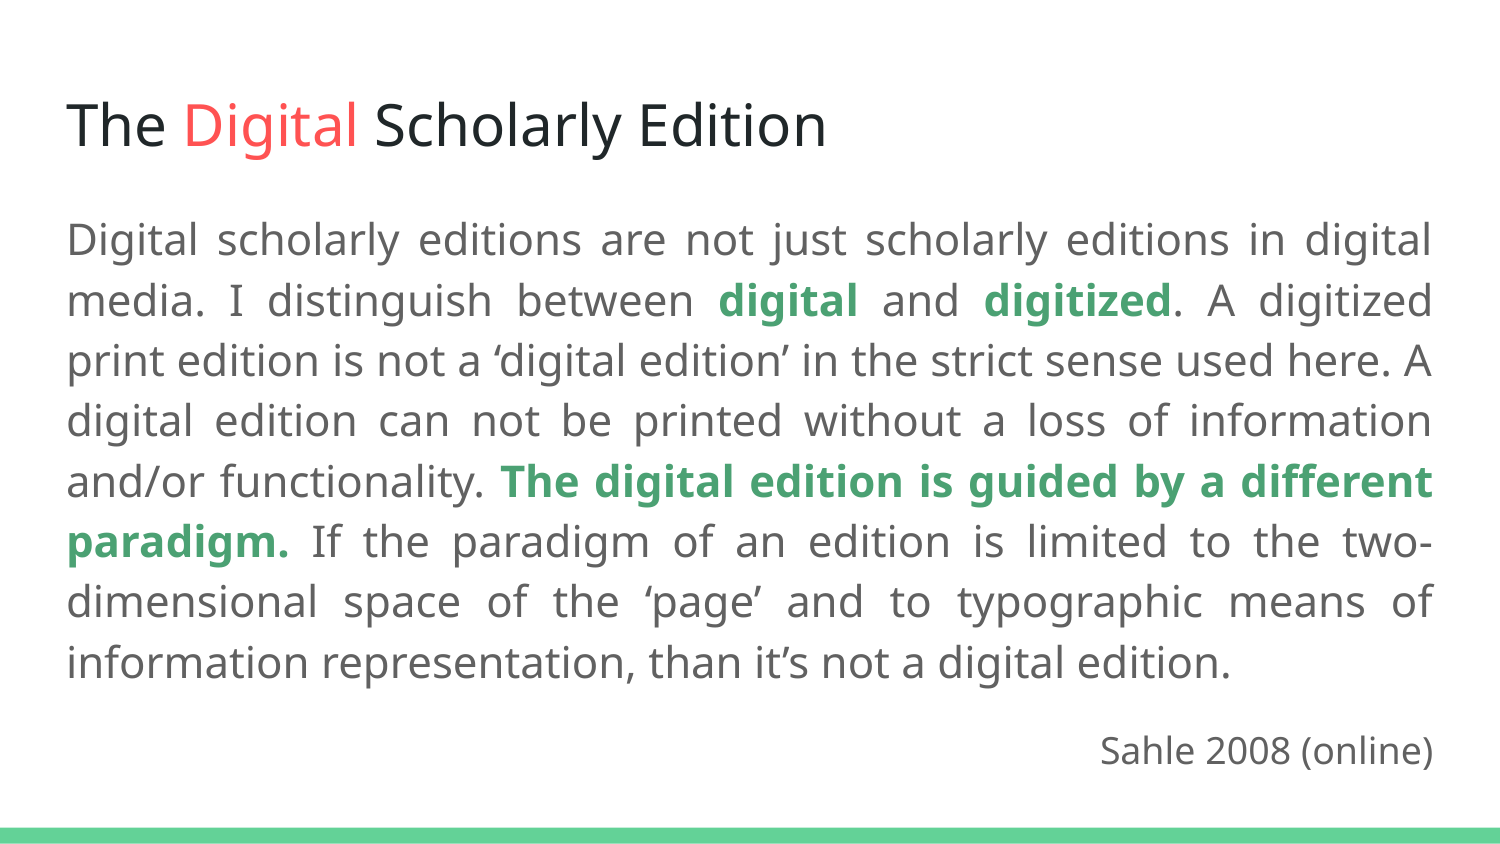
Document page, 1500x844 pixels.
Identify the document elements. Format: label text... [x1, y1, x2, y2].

title The Digital Scholarly Edition [51, 72, 1449, 167]
list Digital scholarly editions are not just scholarly editions in digital media. I distinguish between digital and digitized. A digitized print edition is not a ‘digital edition’ in the strict sense used here. A digital edition can not be printed without a loss of information and/or functionality. The digital edition is guided by a different paradigm. If the paradigm of an edition is limited to the two-dimensional space of the ‘page’ and to typographic means of information representation, than it’s not a digital edition. Sahle 2008 (online) [51, 189, 1449, 750]
